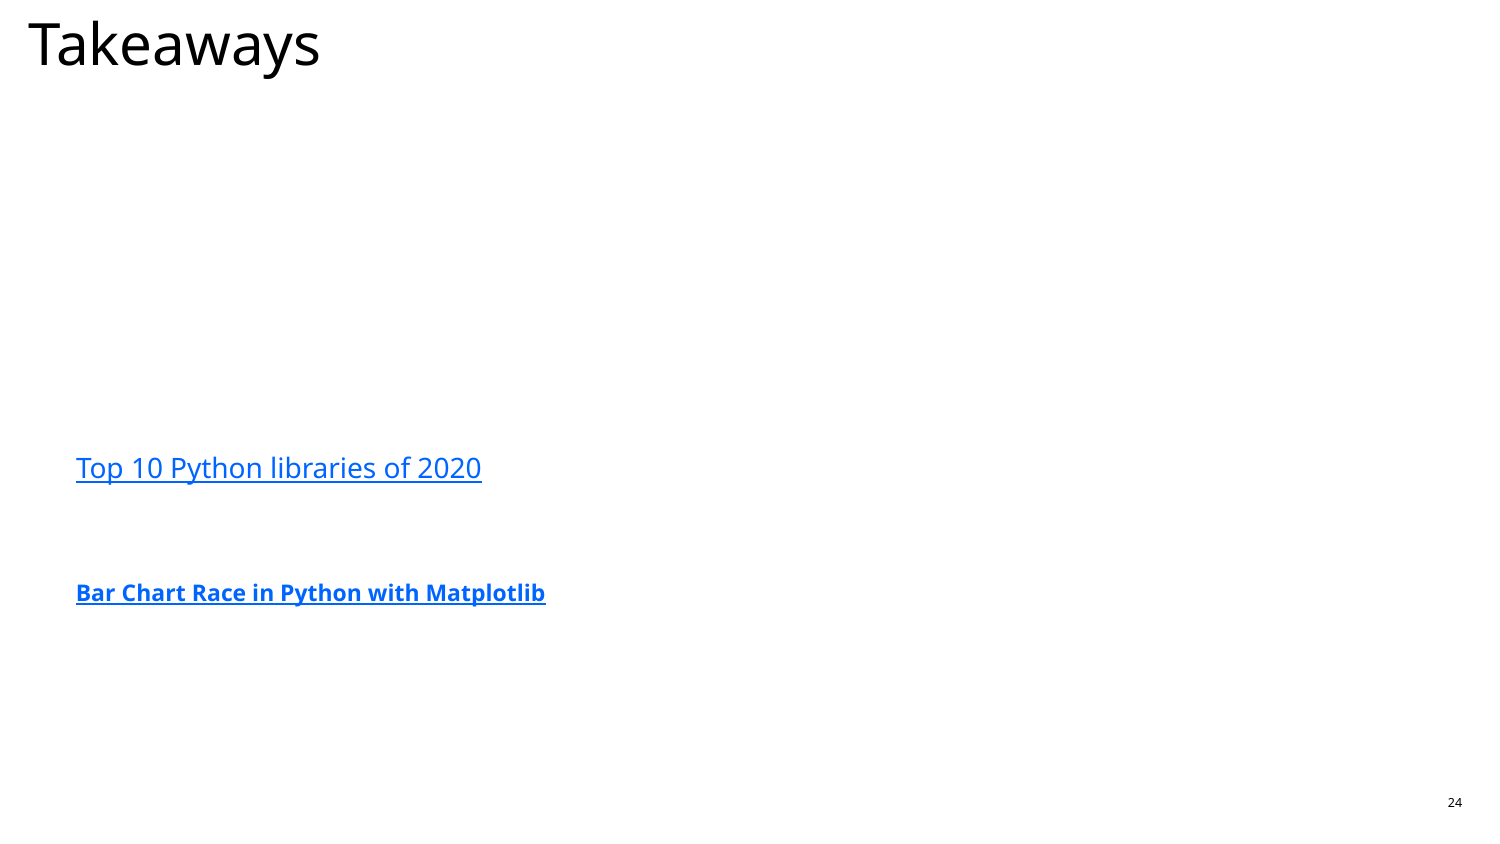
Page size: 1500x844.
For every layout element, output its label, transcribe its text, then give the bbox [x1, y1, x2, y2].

slide_number 24 [1125, 791, 1463, 815]
text_box Top 10 Python libraries of 2020 [61, 443, 1372, 497]
text_box Bar Chart Race in Python with Matplotlib [61, 571, 1419, 618]
text_box Takeaways [28, 15, 1293, 83]
